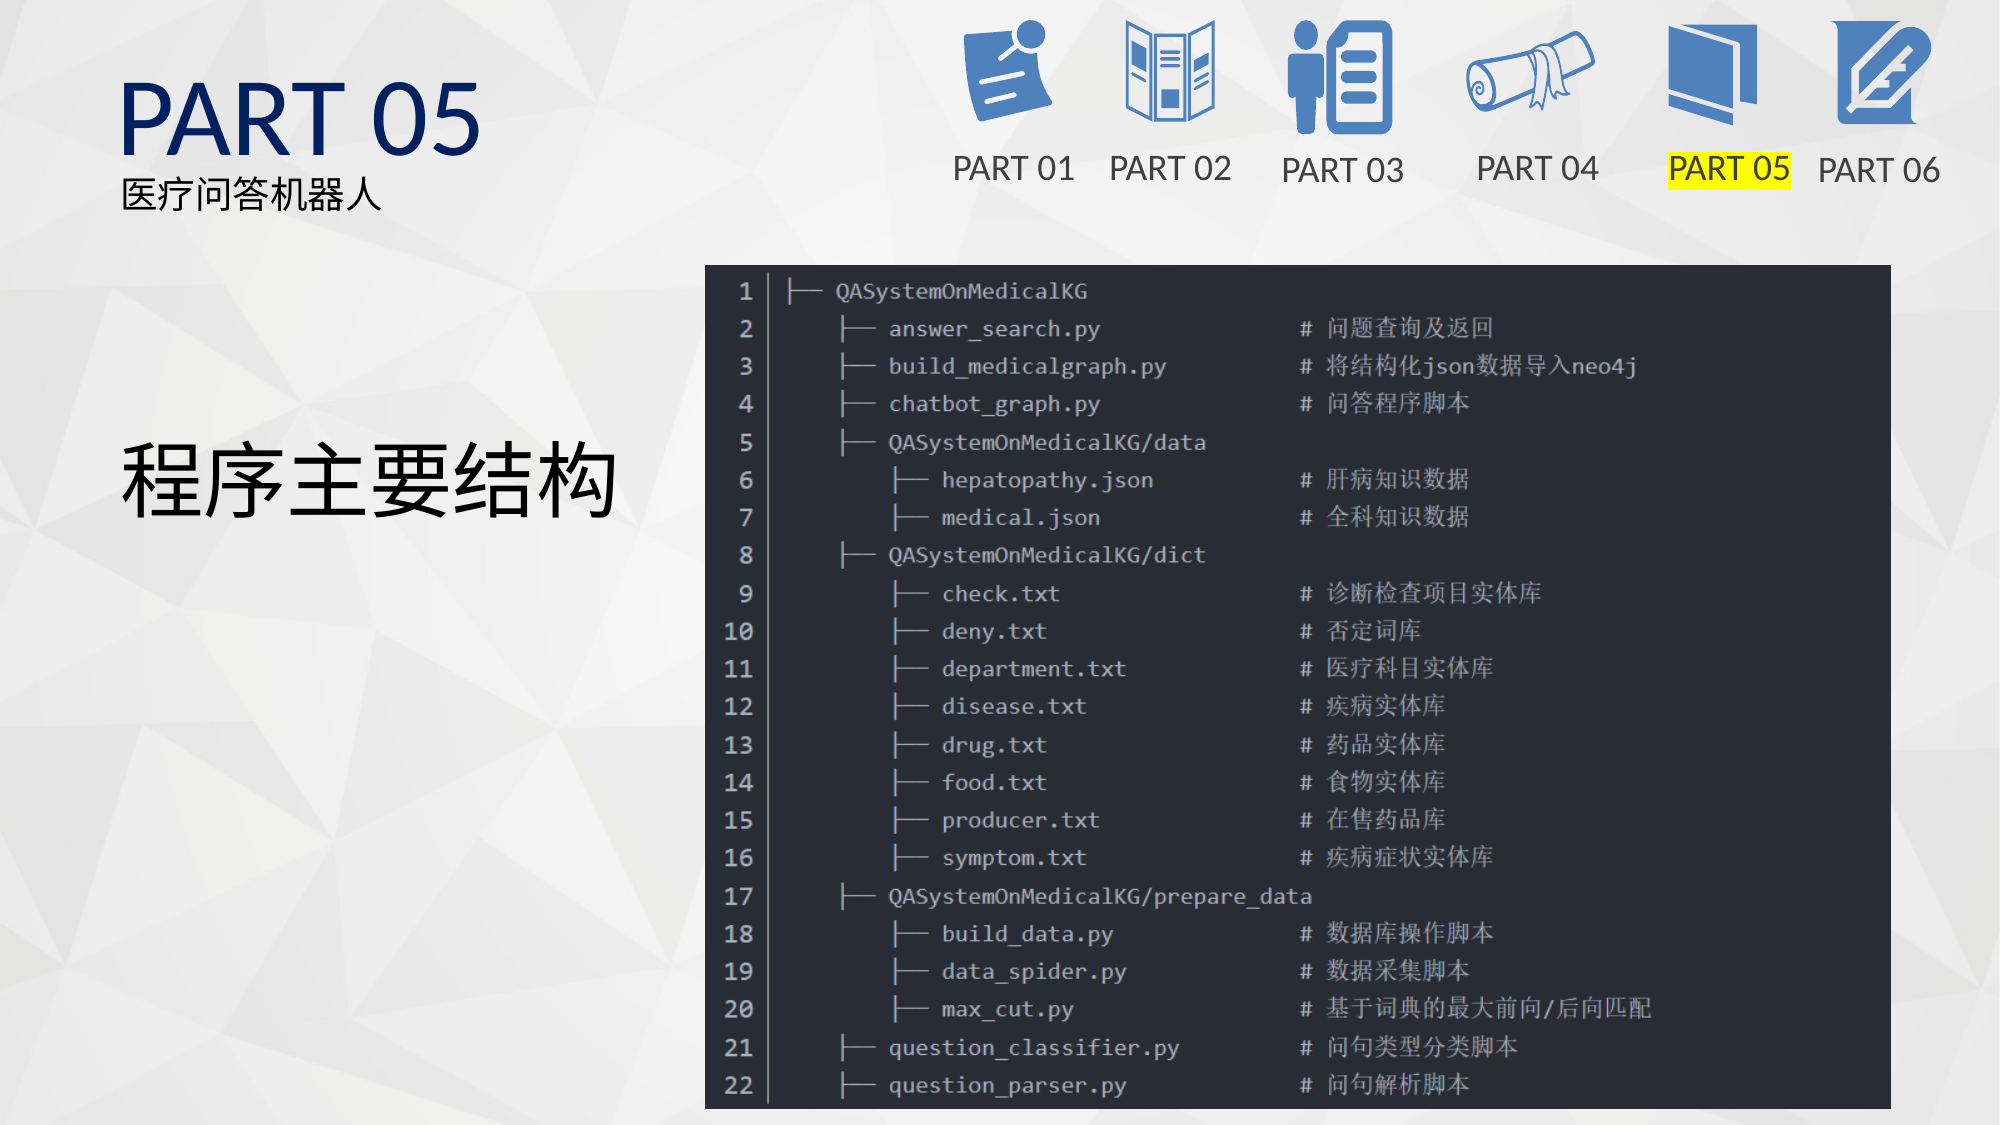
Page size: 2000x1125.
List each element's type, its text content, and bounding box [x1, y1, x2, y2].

text_box [1464, 28, 1598, 114]
text_box [1285, 18, 1395, 137]
text_box PART 04 [1461, 135, 1644, 196]
text_box PART 05 [1653, 135, 1812, 196]
text_box [1856, 24, 1934, 103]
text_box PART 05 [101, 35, 905, 186]
text_box [961, 17, 1055, 124]
text_box [1123, 18, 1217, 124]
picture [0, 0, 2000, 1125]
text_box PART 02 [1094, 135, 1271, 196]
text_box [1827, 18, 1921, 127]
text_box PART 01 [937, 135, 1093, 196]
text_box [1666, 22, 1759, 128]
text_box 程序主要结构 [105, 420, 699, 536]
text_box 医疗问答机器人 [105, 163, 563, 224]
text_box PART 06 [1803, 137, 1979, 197]
text_box PART 03 [1266, 137, 1449, 197]
